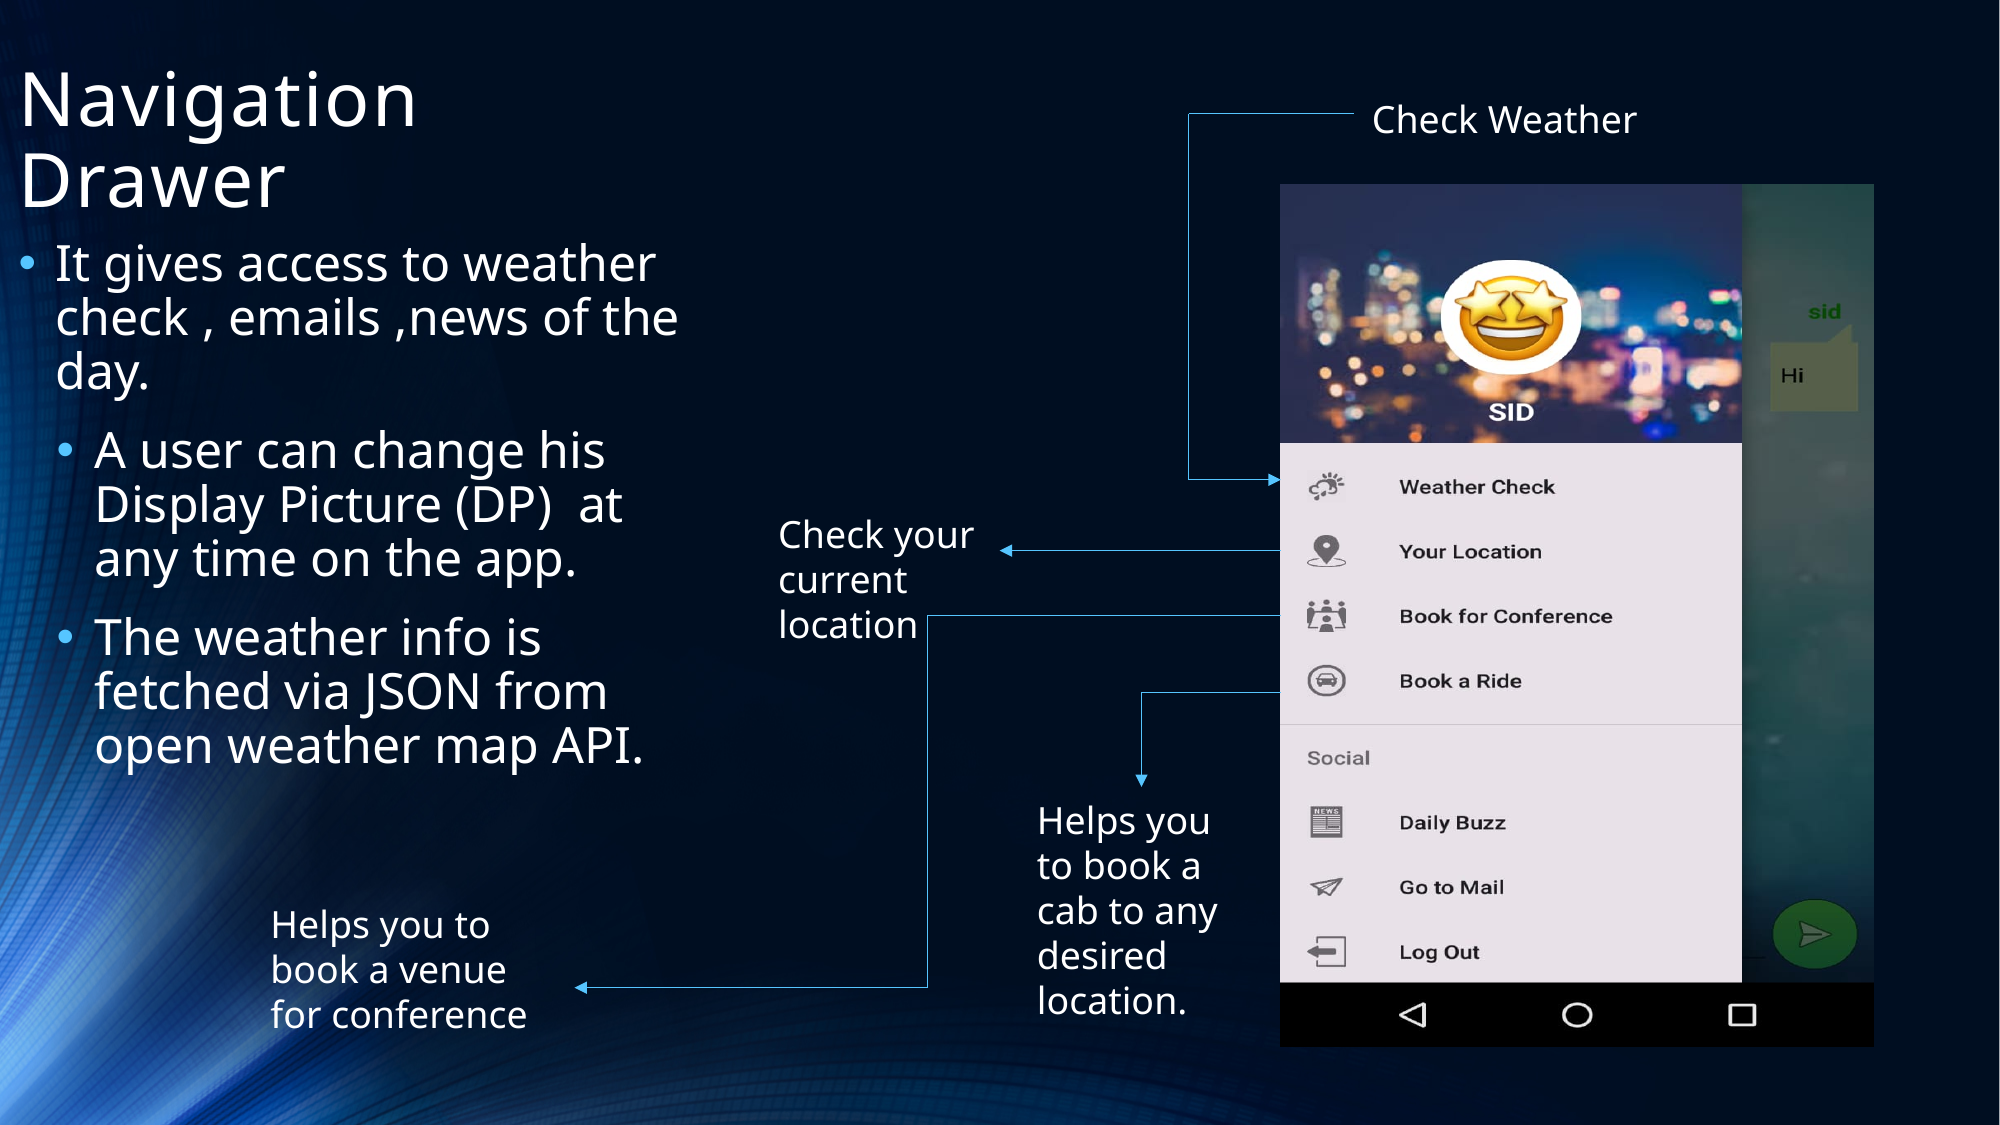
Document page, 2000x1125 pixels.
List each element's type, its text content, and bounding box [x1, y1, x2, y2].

text_box Helps you to book a venue for conference [255, 893, 575, 1044]
title Navigation Drawer [3, 6, 707, 231]
text_box Check your current location [763, 503, 1000, 615]
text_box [574, 615, 1281, 988]
picture [0, 0, 2000, 1125]
text_box Helps you to book a cab to any desired location. [1022, 988, 1259, 1030]
list It gives access to weather check , emails ,news of the day. A user can change his Display Picture (DP) at any time on the app. The weather info is fetched via JSON from open weather map API. [3, 231, 729, 743]
text_box Check Weather [1357, 88, 1792, 149]
